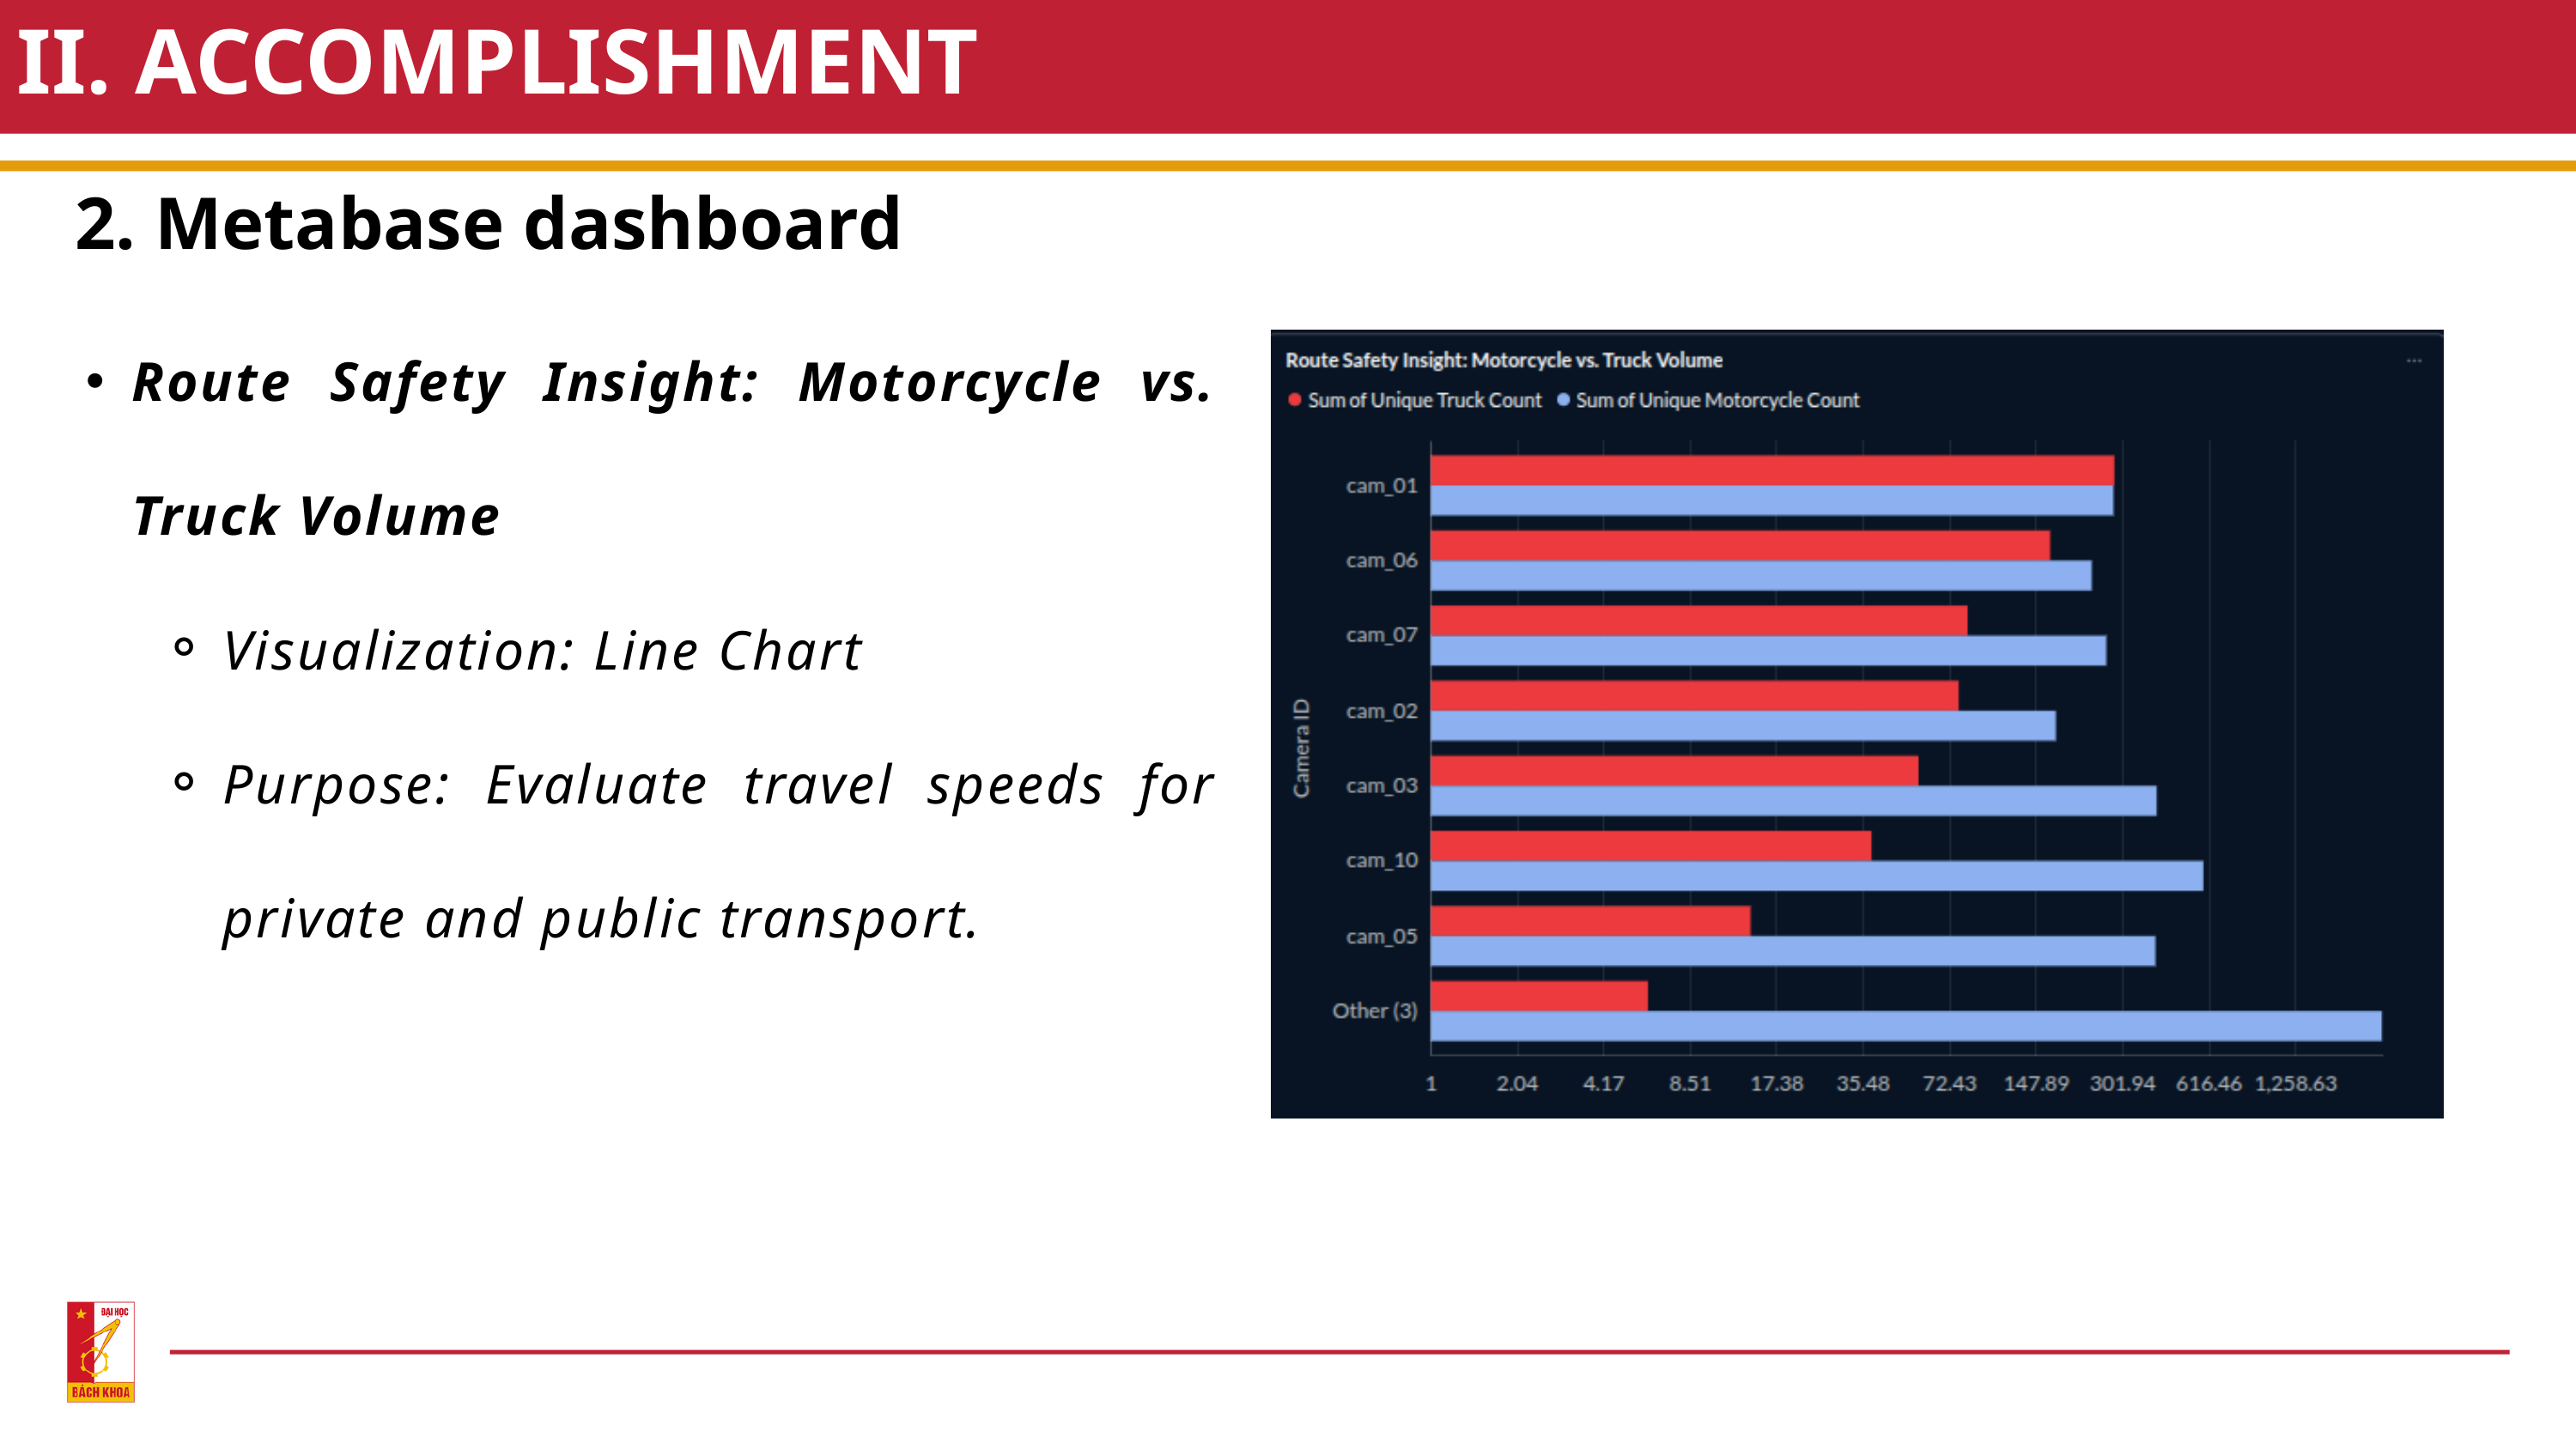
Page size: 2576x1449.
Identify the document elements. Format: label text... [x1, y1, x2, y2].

text_box Route Safety Insight: Motorcycle vs. Truck Volume Visualization: Line Chart Purpose: Evaluate travel speeds for private and public transport. [39, 277, 1219, 1083]
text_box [16, 9, 2560, 151]
text_box 2. Metabase dashboard [75, 177, 1857, 264]
text_box [0, 0, 2576, 1449]
text_box [1270, 330, 2444, 1119]
